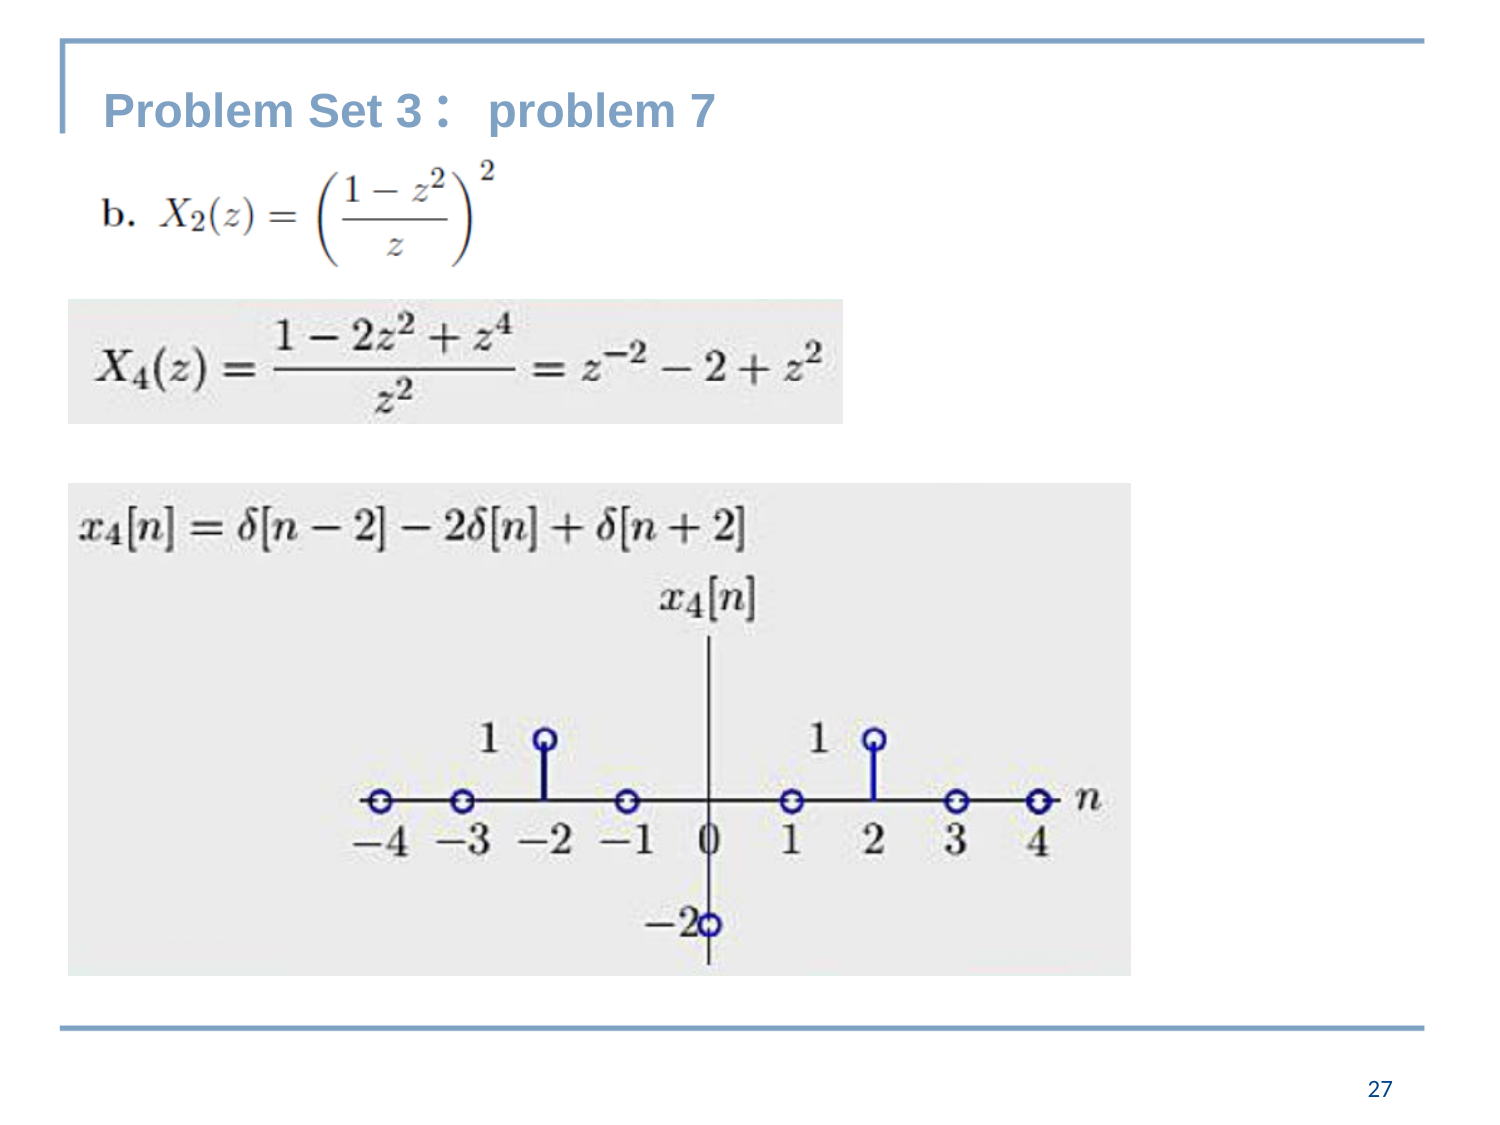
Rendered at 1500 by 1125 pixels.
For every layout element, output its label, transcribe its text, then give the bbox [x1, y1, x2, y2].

slide_number 26 [1070, 1057, 1409, 1118]
picture [0, 0, 1500, 1125]
title Problem Set 3：problem 7 [88, 77, 1081, 146]
